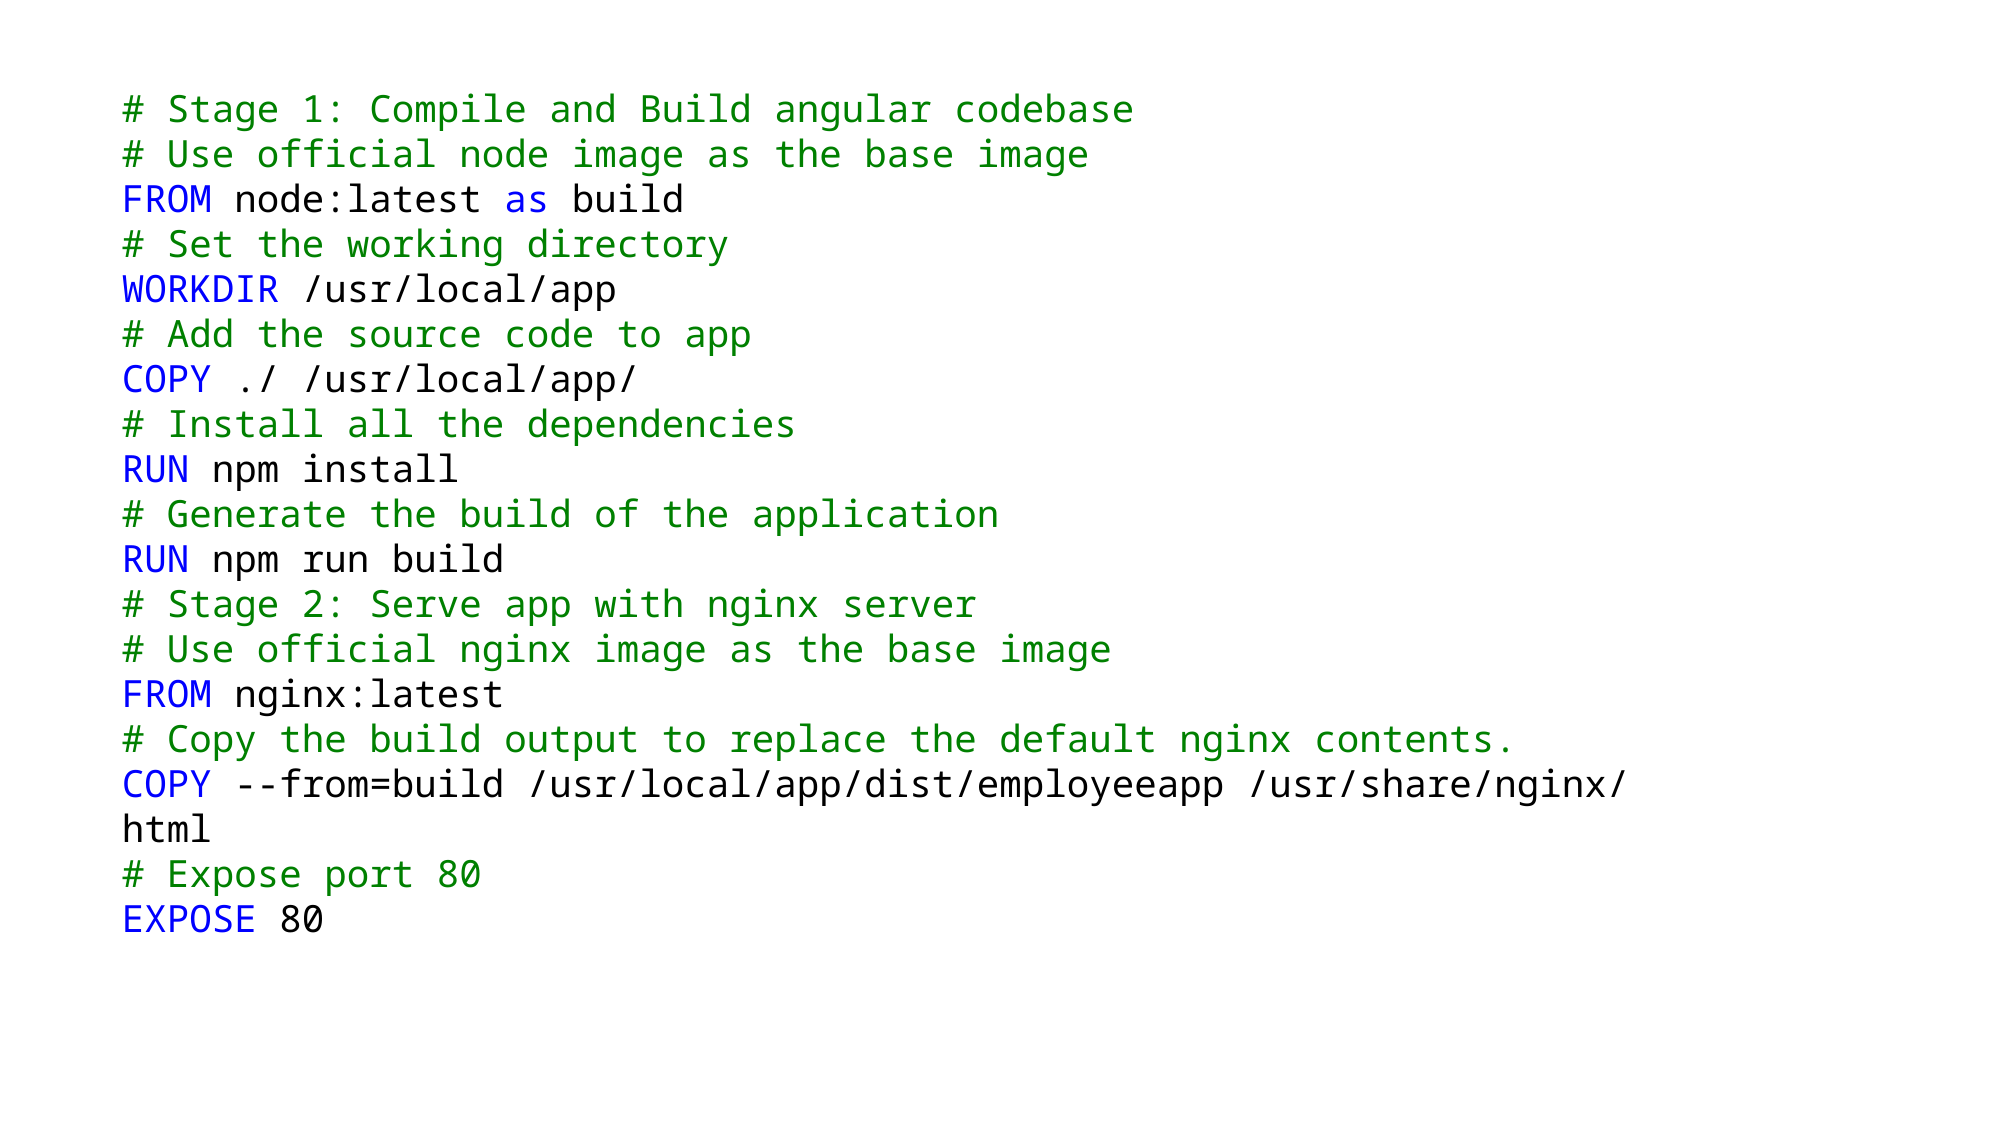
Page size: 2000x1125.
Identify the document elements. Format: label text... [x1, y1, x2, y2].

text_box # Stage 1: Compile and Build angular codebase # Use official node image as the base image FROM node:latest as build # Set the working directory WORKDIR /usr/local/app # Add the source code to app COPY ./ /usr/local/app/ # Install all the dependencies RUN npm install # Generate the build of the application RUN npm run build # Stage 2: Serve app with nginx server # Use official nginx image as the base image FROM nginx:latest # Copy the build output to replace the default nginx contents. COPY --from=build /usr/local/app/dist/employeeapp /usr/share/nginx/html # Expose port 80 EXPOSE 80 [107, 77, 1720, 948]
